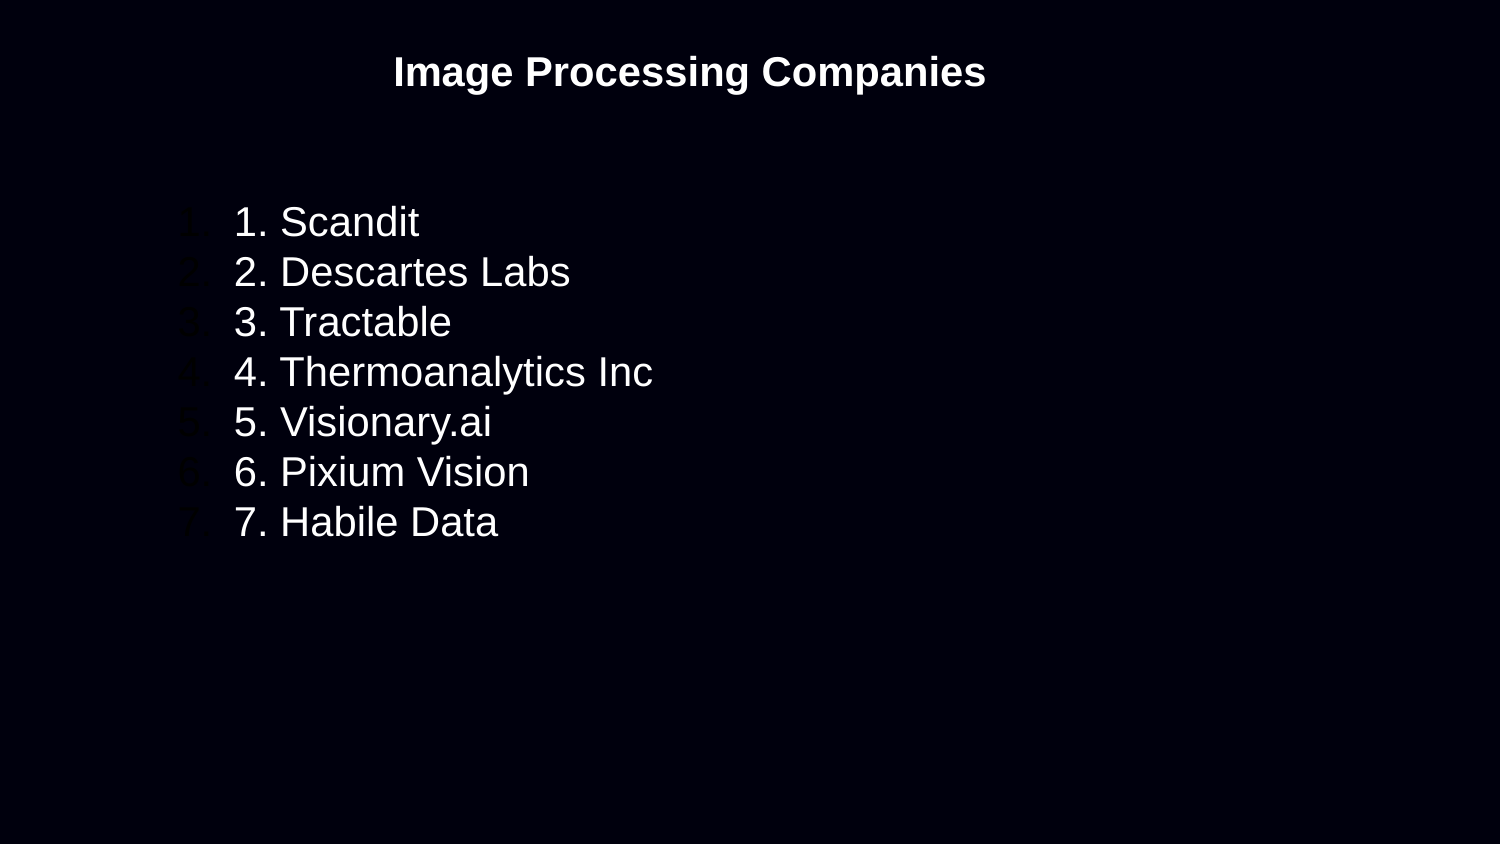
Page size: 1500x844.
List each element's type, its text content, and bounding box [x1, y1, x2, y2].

text_box 1. Scandit 2. Descartes Labs 3. Tractable 4. Thermoanalytics Inc 5. Visionary.ai 6. Pixium Vision 7. Habile Data [162, 187, 810, 602]
text_box Image Processing Companies [378, 37, 1122, 103]
